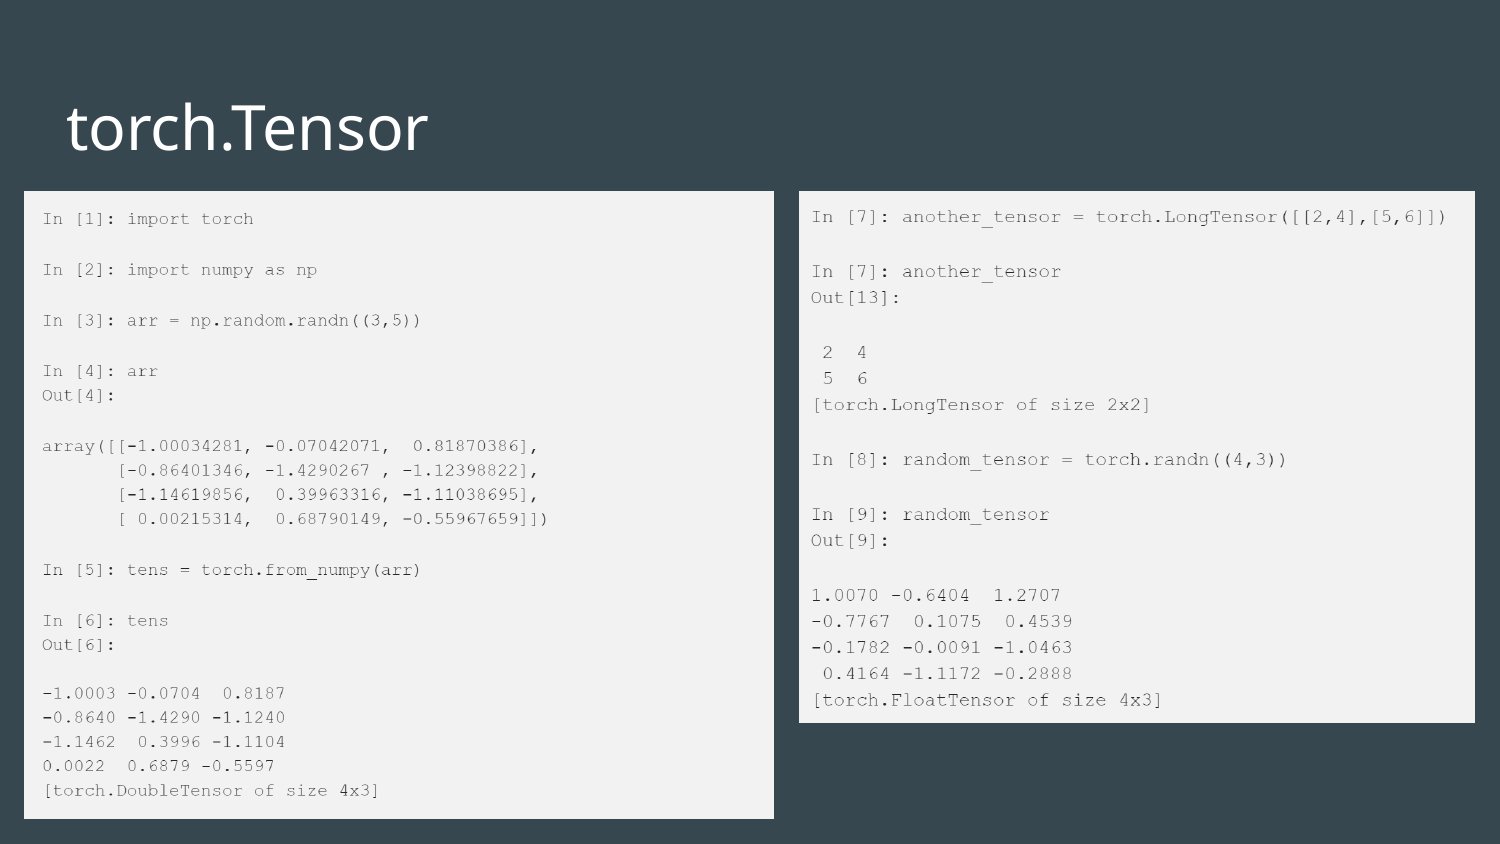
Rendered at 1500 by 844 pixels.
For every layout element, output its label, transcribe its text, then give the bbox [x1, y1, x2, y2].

picture [798, 191, 1476, 723]
title torch.Tensor [51, 72, 1449, 167]
picture [24, 191, 775, 819]
